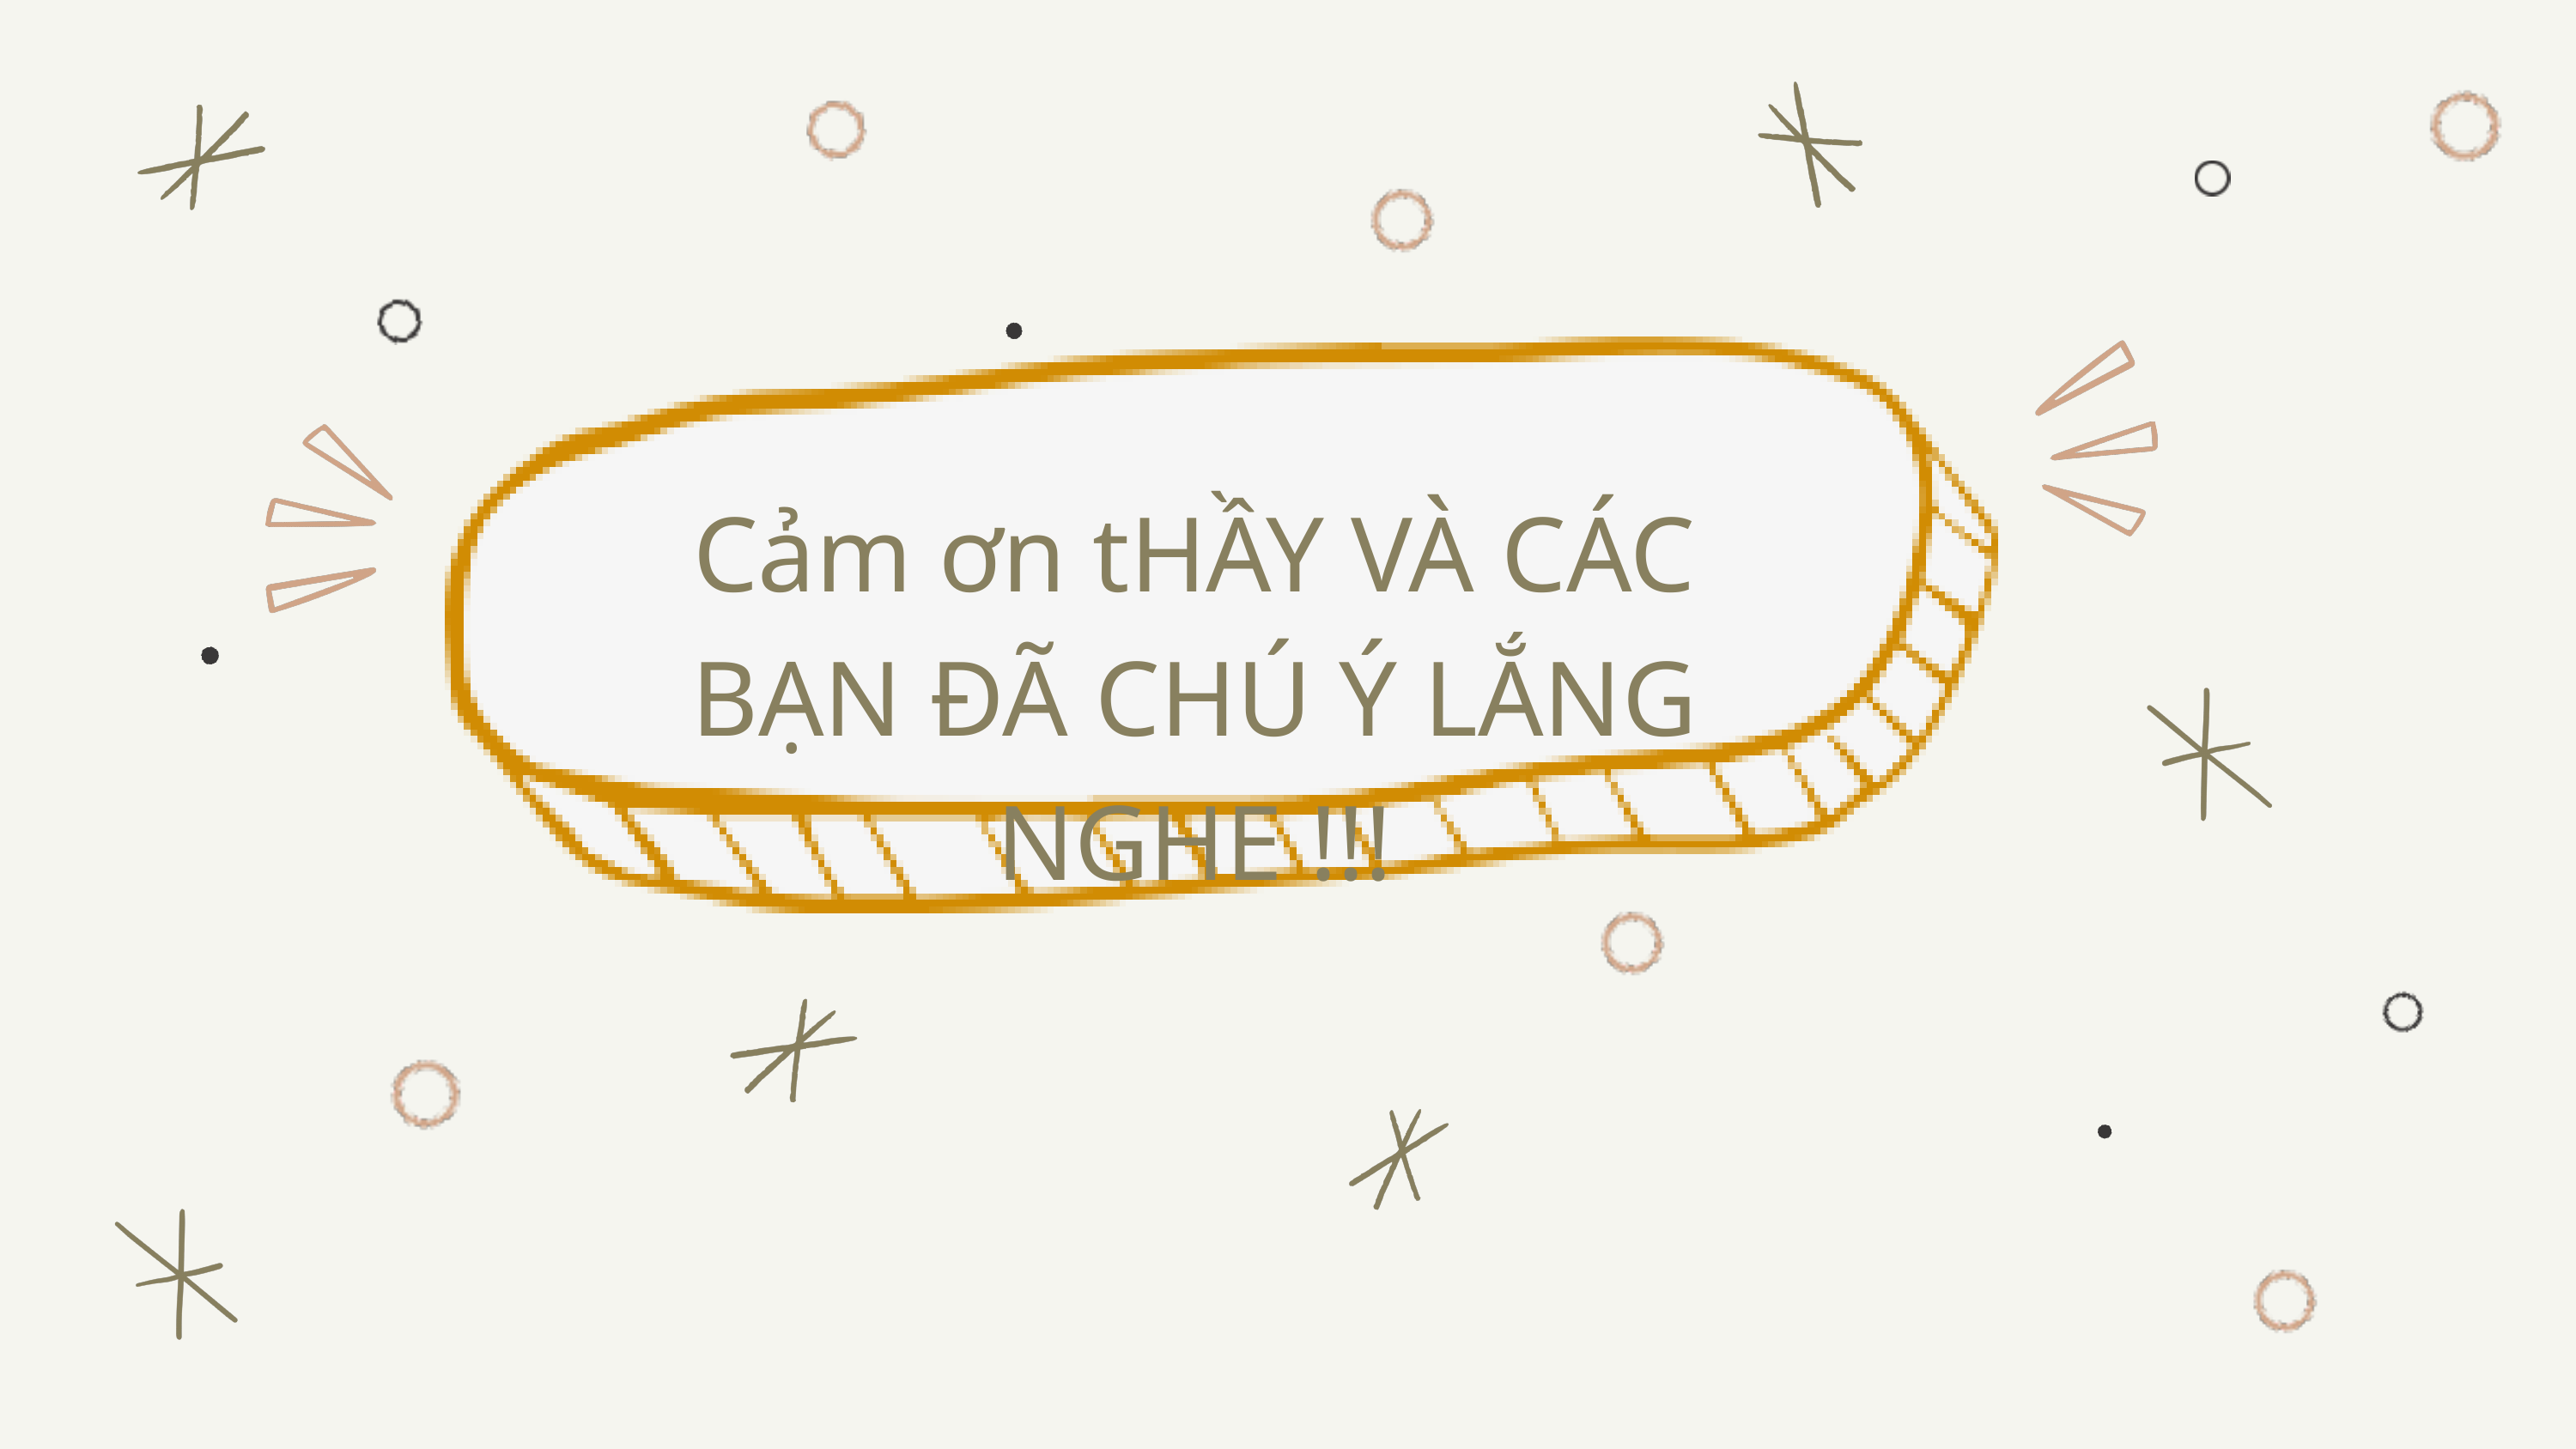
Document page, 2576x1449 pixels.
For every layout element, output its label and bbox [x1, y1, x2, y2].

picture [200, 646, 220, 666]
picture [445, 320, 1998, 984]
picture [2112, 666, 2306, 848]
picture [721, 987, 866, 1121]
picture [380, 1049, 471, 1140]
picture [82, 1182, 271, 1361]
picture [2378, 986, 2429, 1040]
picture [1746, 71, 1882, 216]
picture [805, 97, 870, 161]
picture [2097, 1124, 2112, 1139]
picture [1361, 182, 1443, 261]
picture [1342, 1094, 1461, 1226]
picture [2194, 161, 2231, 197]
picture [230, 419, 425, 626]
picture [2244, 1263, 2326, 1342]
picture [127, 84, 274, 222]
picture [1999, 337, 2194, 550]
picture [376, 296, 425, 345]
picture [2422, 82, 2515, 175]
